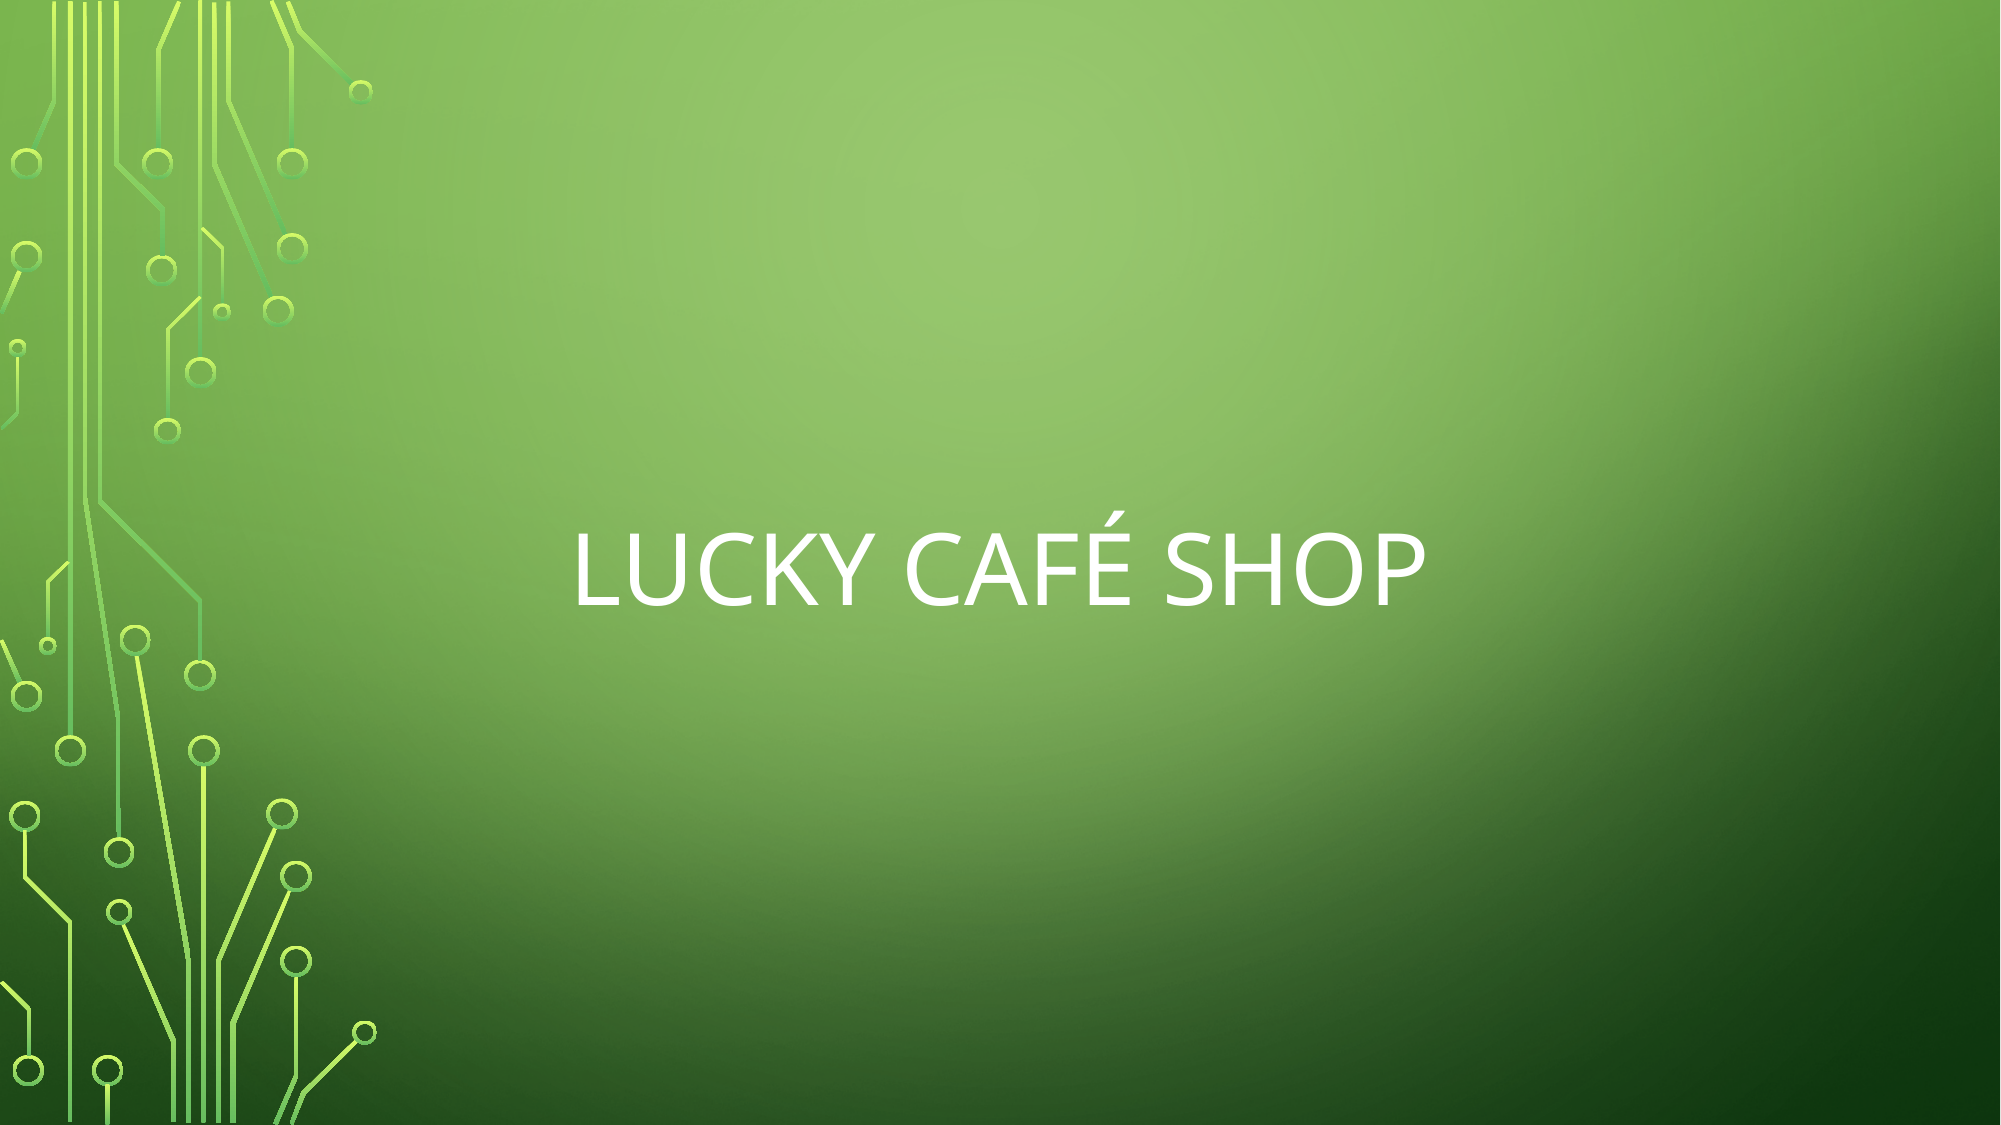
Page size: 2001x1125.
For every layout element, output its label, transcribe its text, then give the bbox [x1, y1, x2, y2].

title Lucky café shop [278, 490, 1722, 635]
